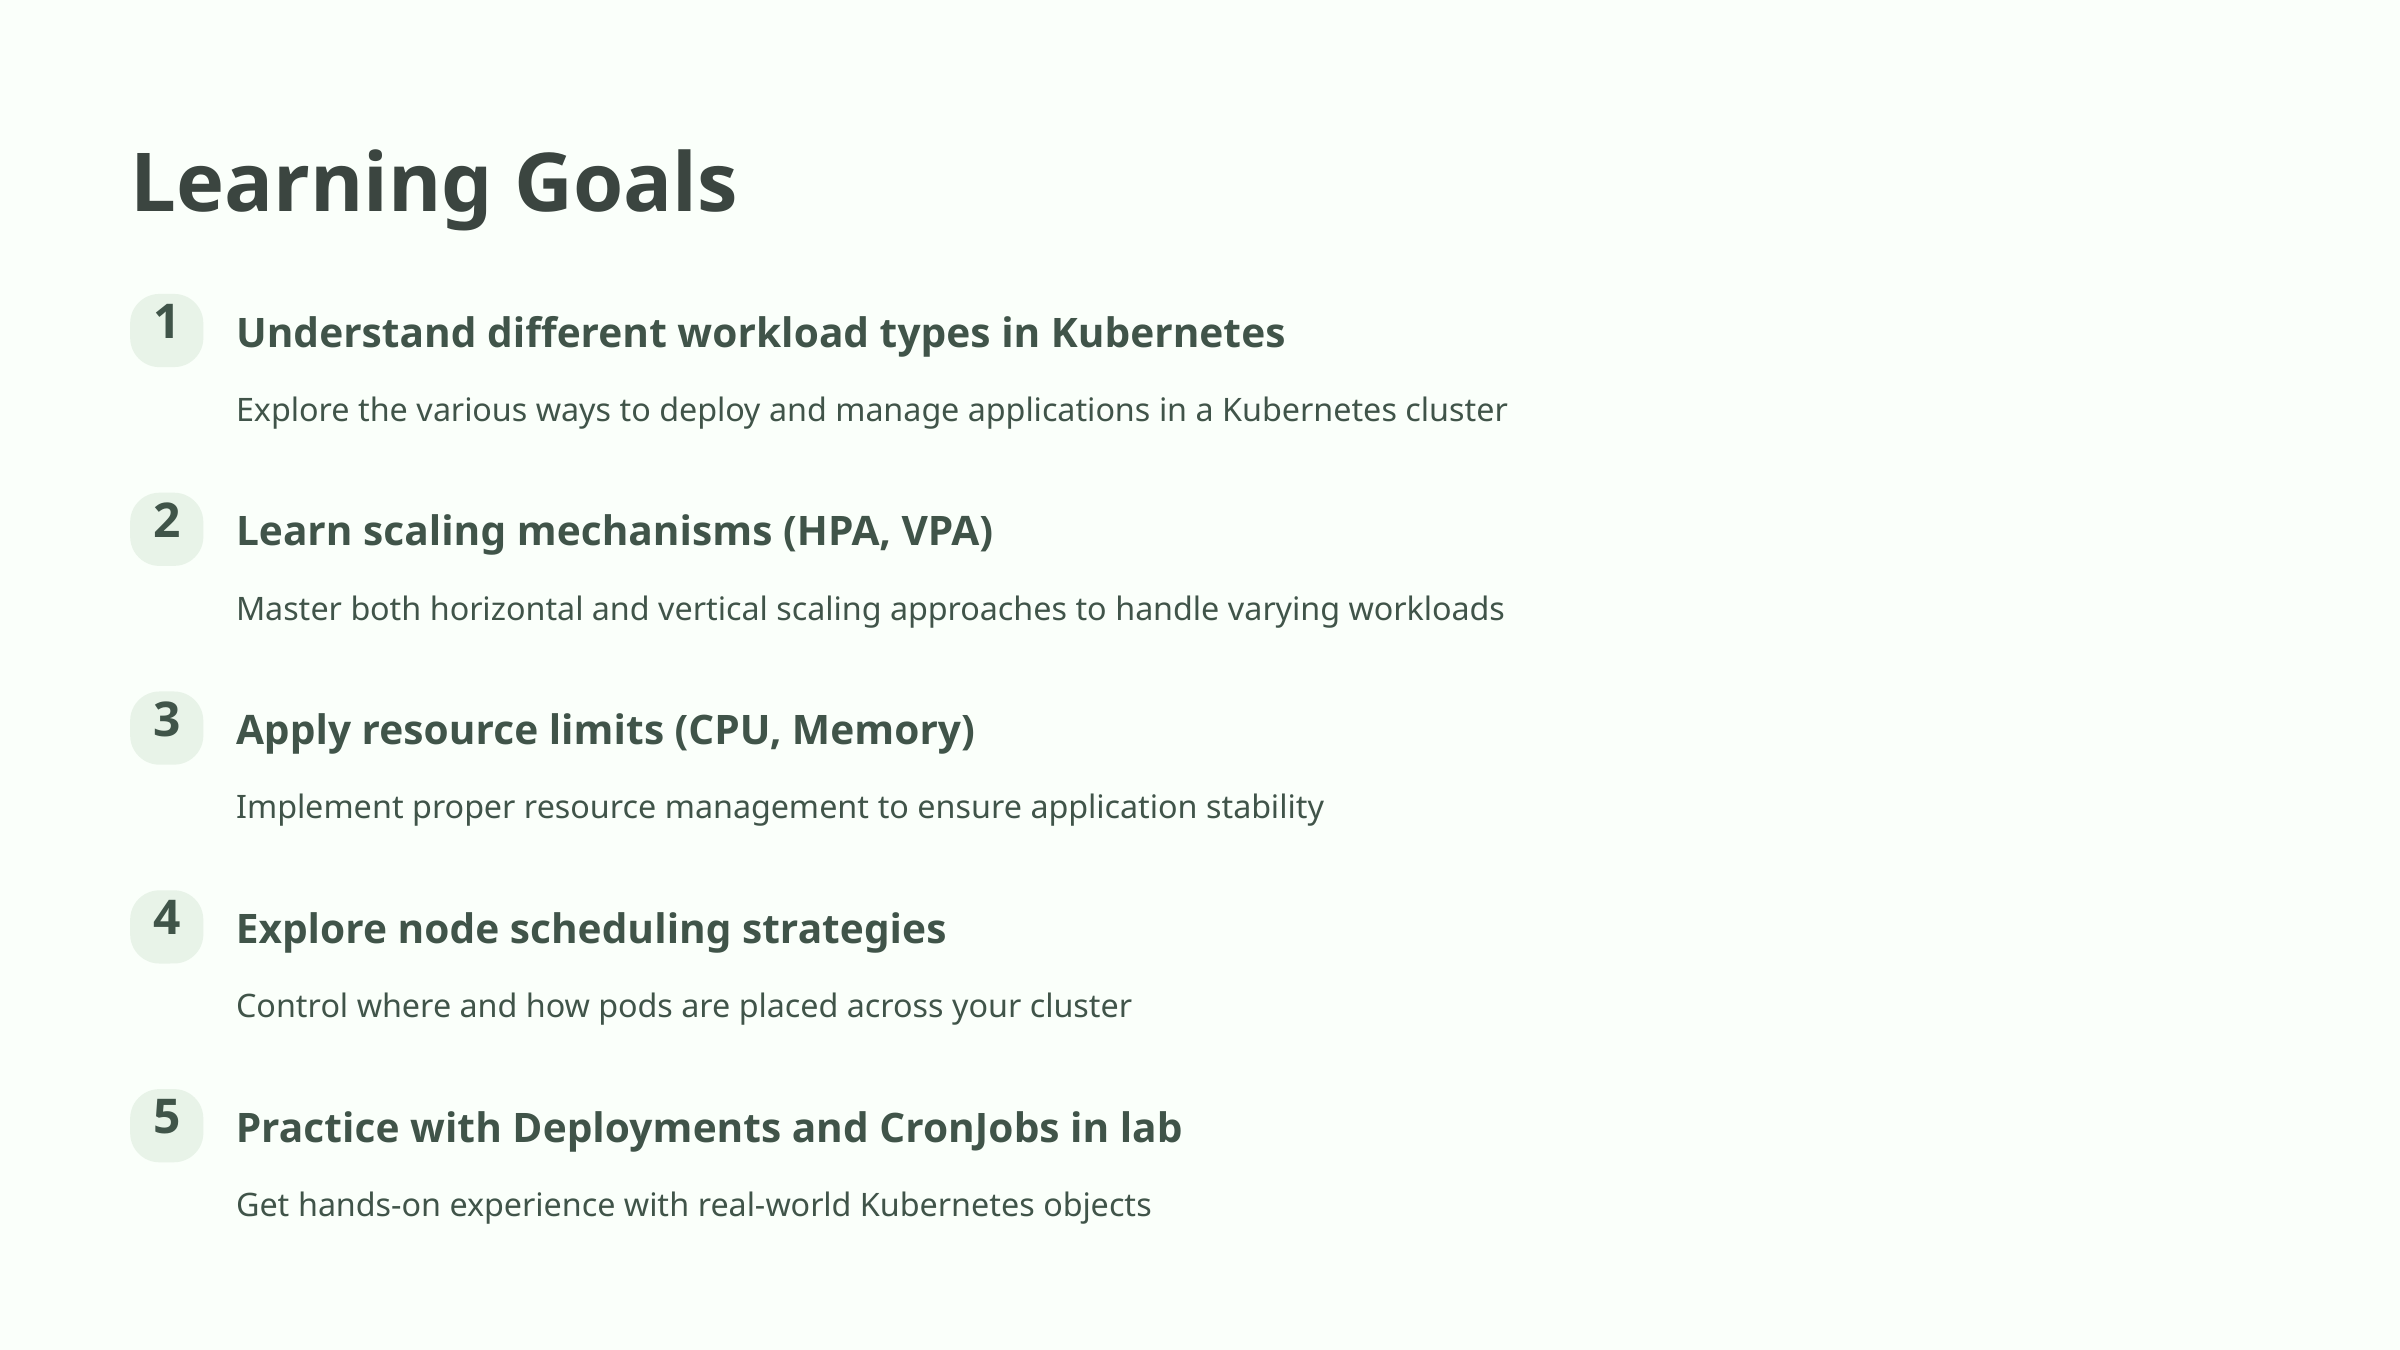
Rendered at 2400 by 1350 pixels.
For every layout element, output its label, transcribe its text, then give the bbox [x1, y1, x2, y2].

text_box 4 [142, 896, 192, 958]
text_box 3 [142, 697, 192, 759]
text_box Learn scaling mechanisms (HPA, VPA) [235, 503, 1031, 555]
text_box Understand different workload types in Kubernetes [235, 305, 1301, 356]
text_box 5 [142, 1095, 192, 1157]
text_box Apply resource limits (CPU, Memory) [235, 702, 1004, 754]
text_box Practice with Deployments and CronJobs in lab [235, 1100, 1210, 1152]
text_box [130, 890, 204, 964]
text_box [130, 492, 204, 566]
text_box Explore the various ways to deploy and manage applications in a Kubernetes cluster [235, 375, 2270, 428]
text_box [130, 1089, 204, 1163]
text_box Explore node scheduling strategies [235, 901, 955, 953]
text_box Get hands-on experience with real-world Kubernetes objects [235, 1170, 2270, 1223]
text_box [130, 293, 204, 368]
text_box Master both horizontal and vertical scaling approaches to handle varying workloads [235, 574, 2270, 627]
text_box Implement proper resource management to ensure application stability [235, 773, 2270, 826]
text_box Learning Goals [130, 127, 945, 229]
text_box [130, 691, 204, 765]
text_box Control where and how pods are placed across your cluster [235, 971, 2270, 1024]
text_box 2 [142, 498, 192, 560]
text_box 1 [142, 300, 192, 362]
